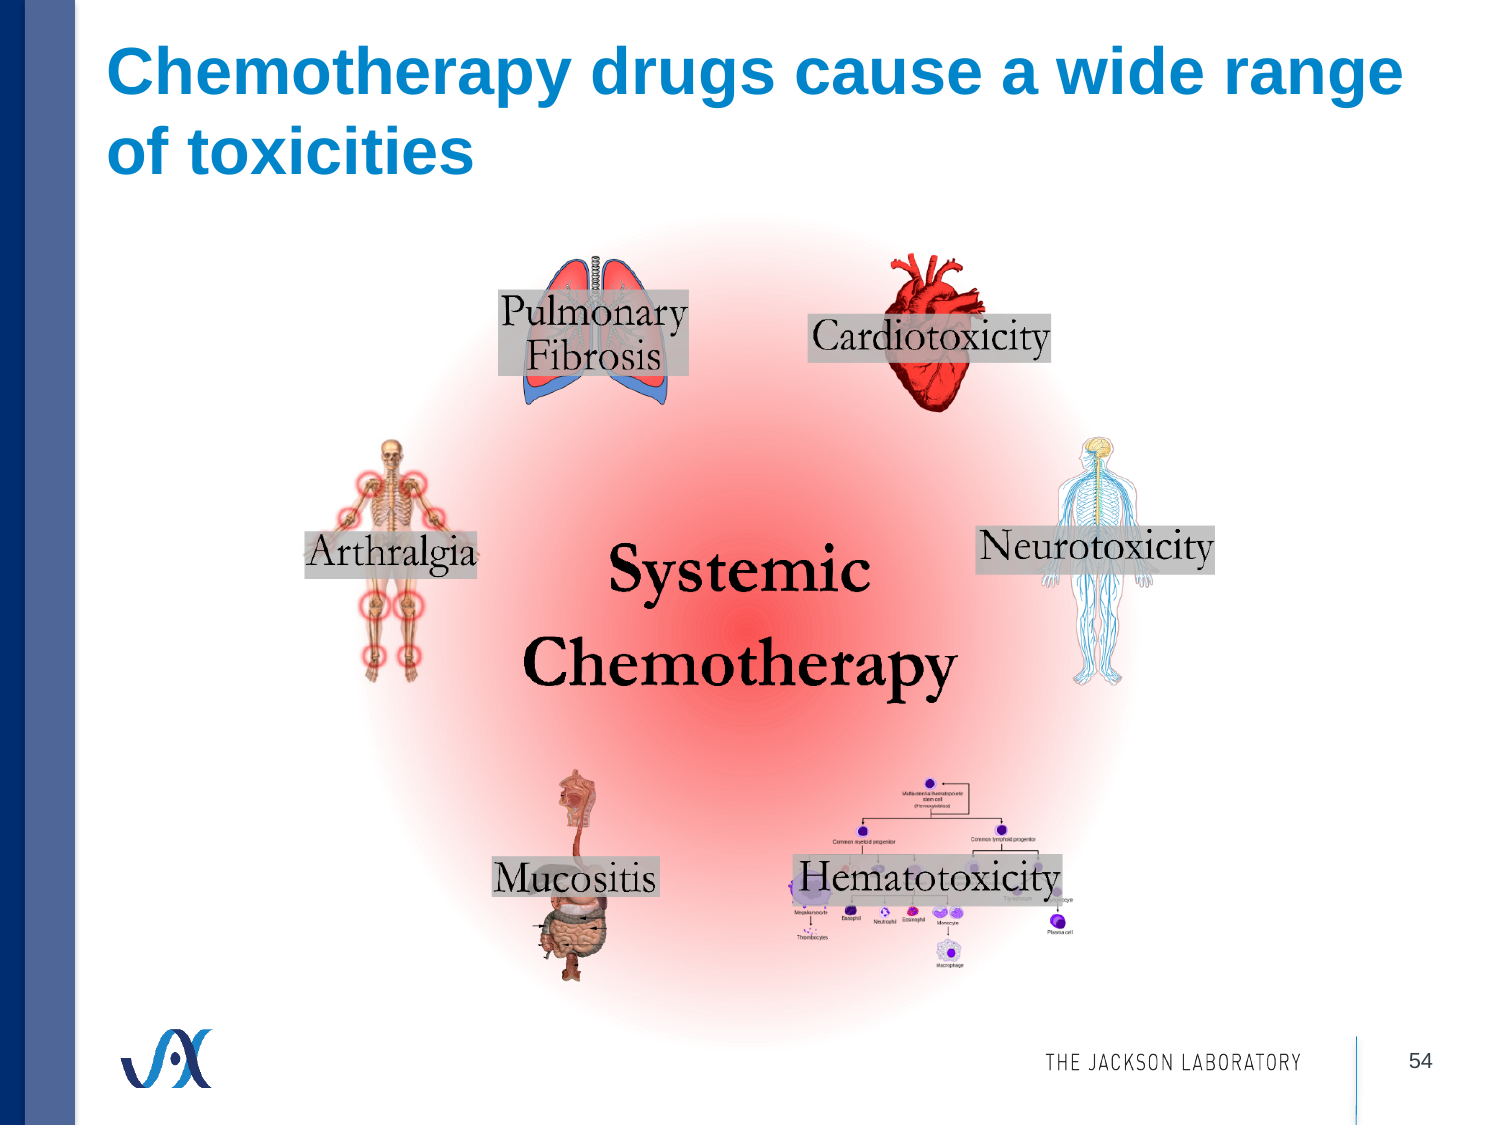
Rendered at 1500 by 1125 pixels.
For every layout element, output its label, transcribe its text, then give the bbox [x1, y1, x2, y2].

text_box <number> [1097, 1030, 1448, 1090]
text_box Chemotherapy drugs cause a wide range of toxicities [106, 48, 1471, 195]
picture [110, 1011, 226, 1104]
picture [299, 211, 1216, 1076]
